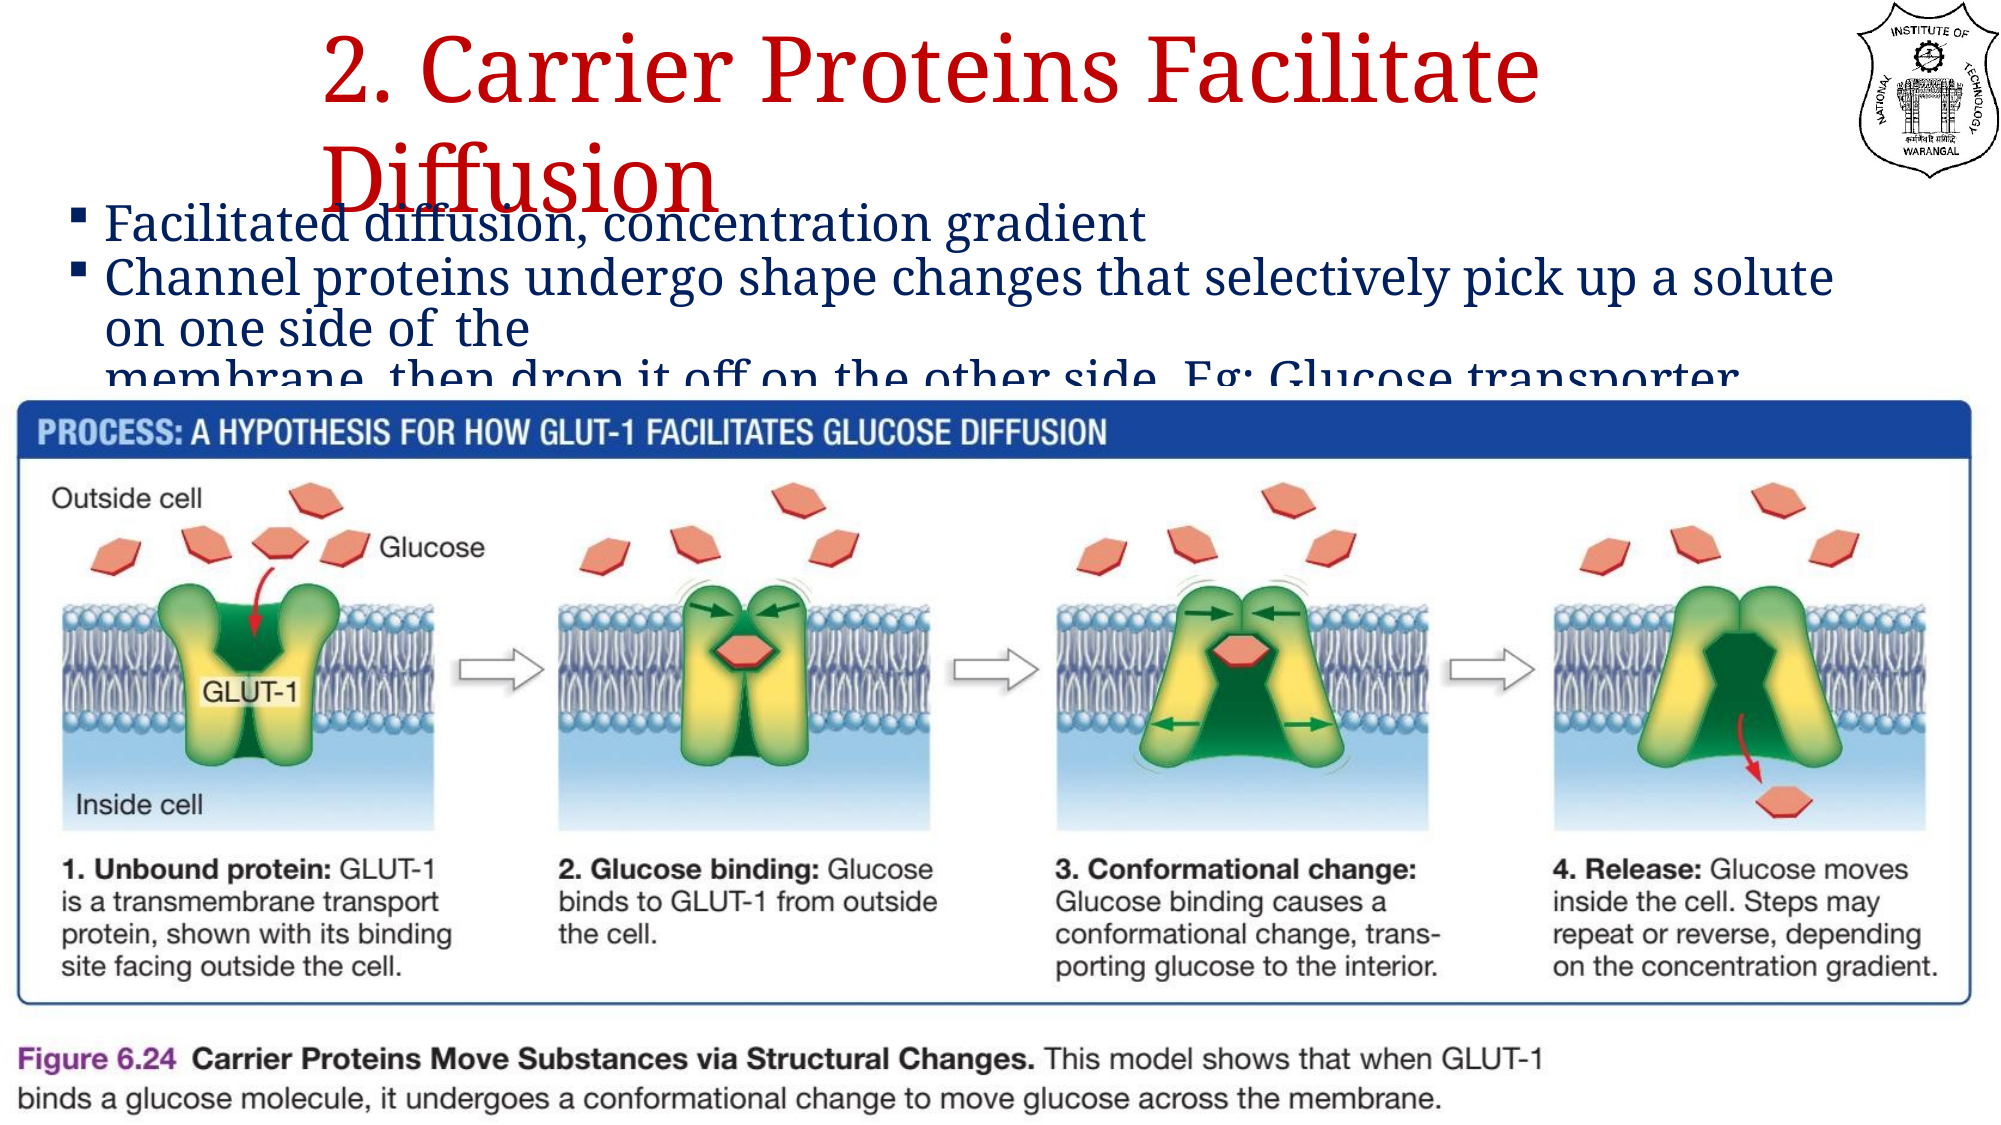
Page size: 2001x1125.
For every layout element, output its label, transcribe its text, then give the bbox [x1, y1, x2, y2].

text_box Facilitated diffusion, concentration gradient Channel proteins undergo shape changes that selectively pick up a solute on one side of the membrane, then drop it off on the other side. Eg: Glucose transporter, GLUT-1 [65, 189, 1881, 386]
picture [1856, 1, 2000, 179]
title 2. Carrier Proteins Facilitate Diffusion [318, 9, 1682, 189]
text_box [0, 386, 1990, 1123]
